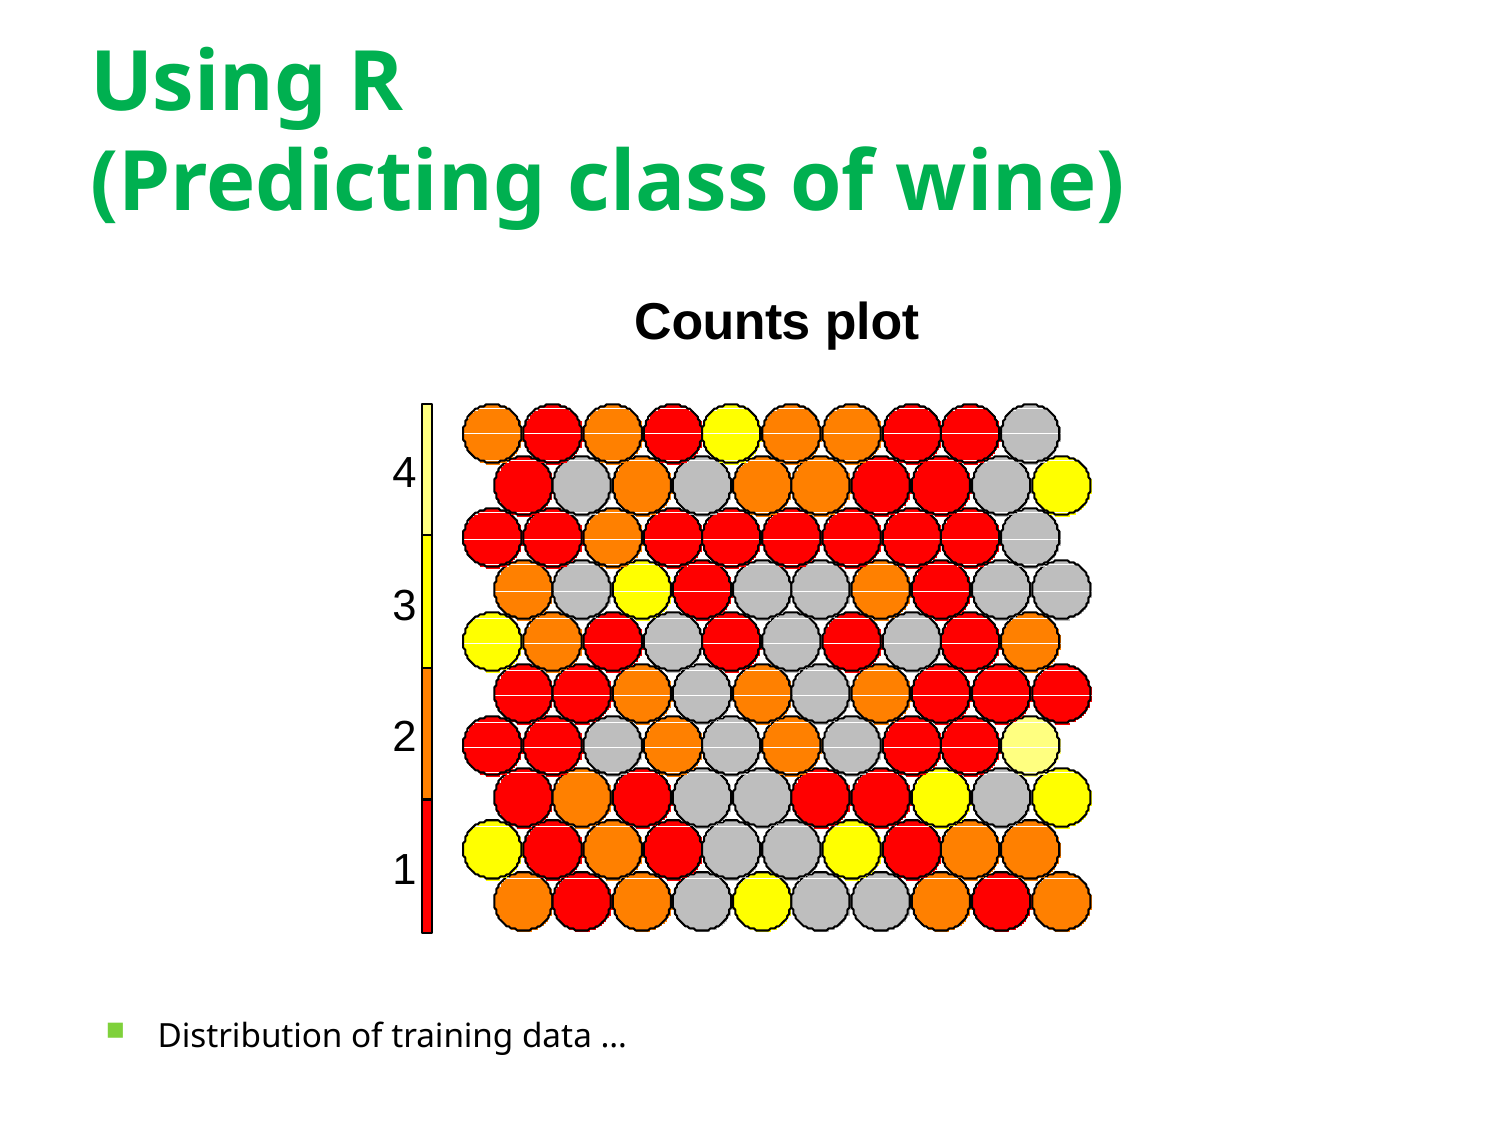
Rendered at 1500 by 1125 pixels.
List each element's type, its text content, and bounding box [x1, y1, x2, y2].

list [112, 267, 1282, 987]
list Distribution of training data … [76, 999, 1425, 1071]
title Using R (Predicting class of wine) [75, 24, 1425, 231]
